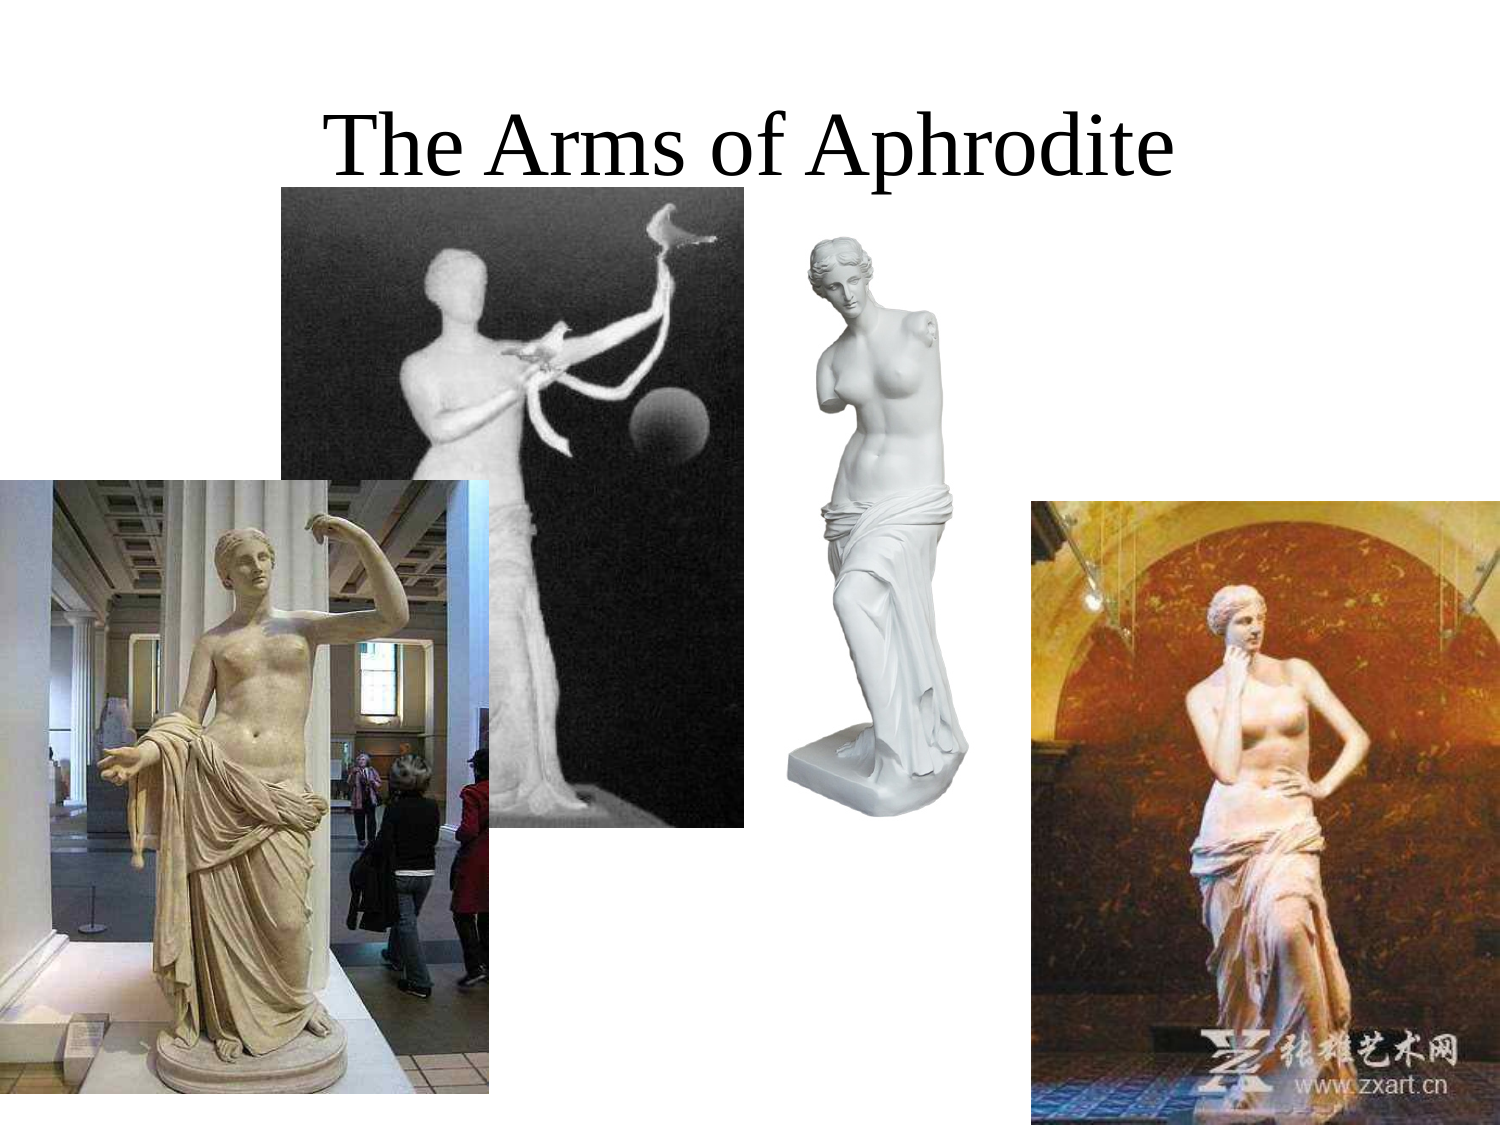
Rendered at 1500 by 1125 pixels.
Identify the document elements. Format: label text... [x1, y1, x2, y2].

title The Arms of Aphrodite [75, 45, 1425, 233]
picture [280, 187, 1500, 1125]
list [0, 480, 489, 1094]
